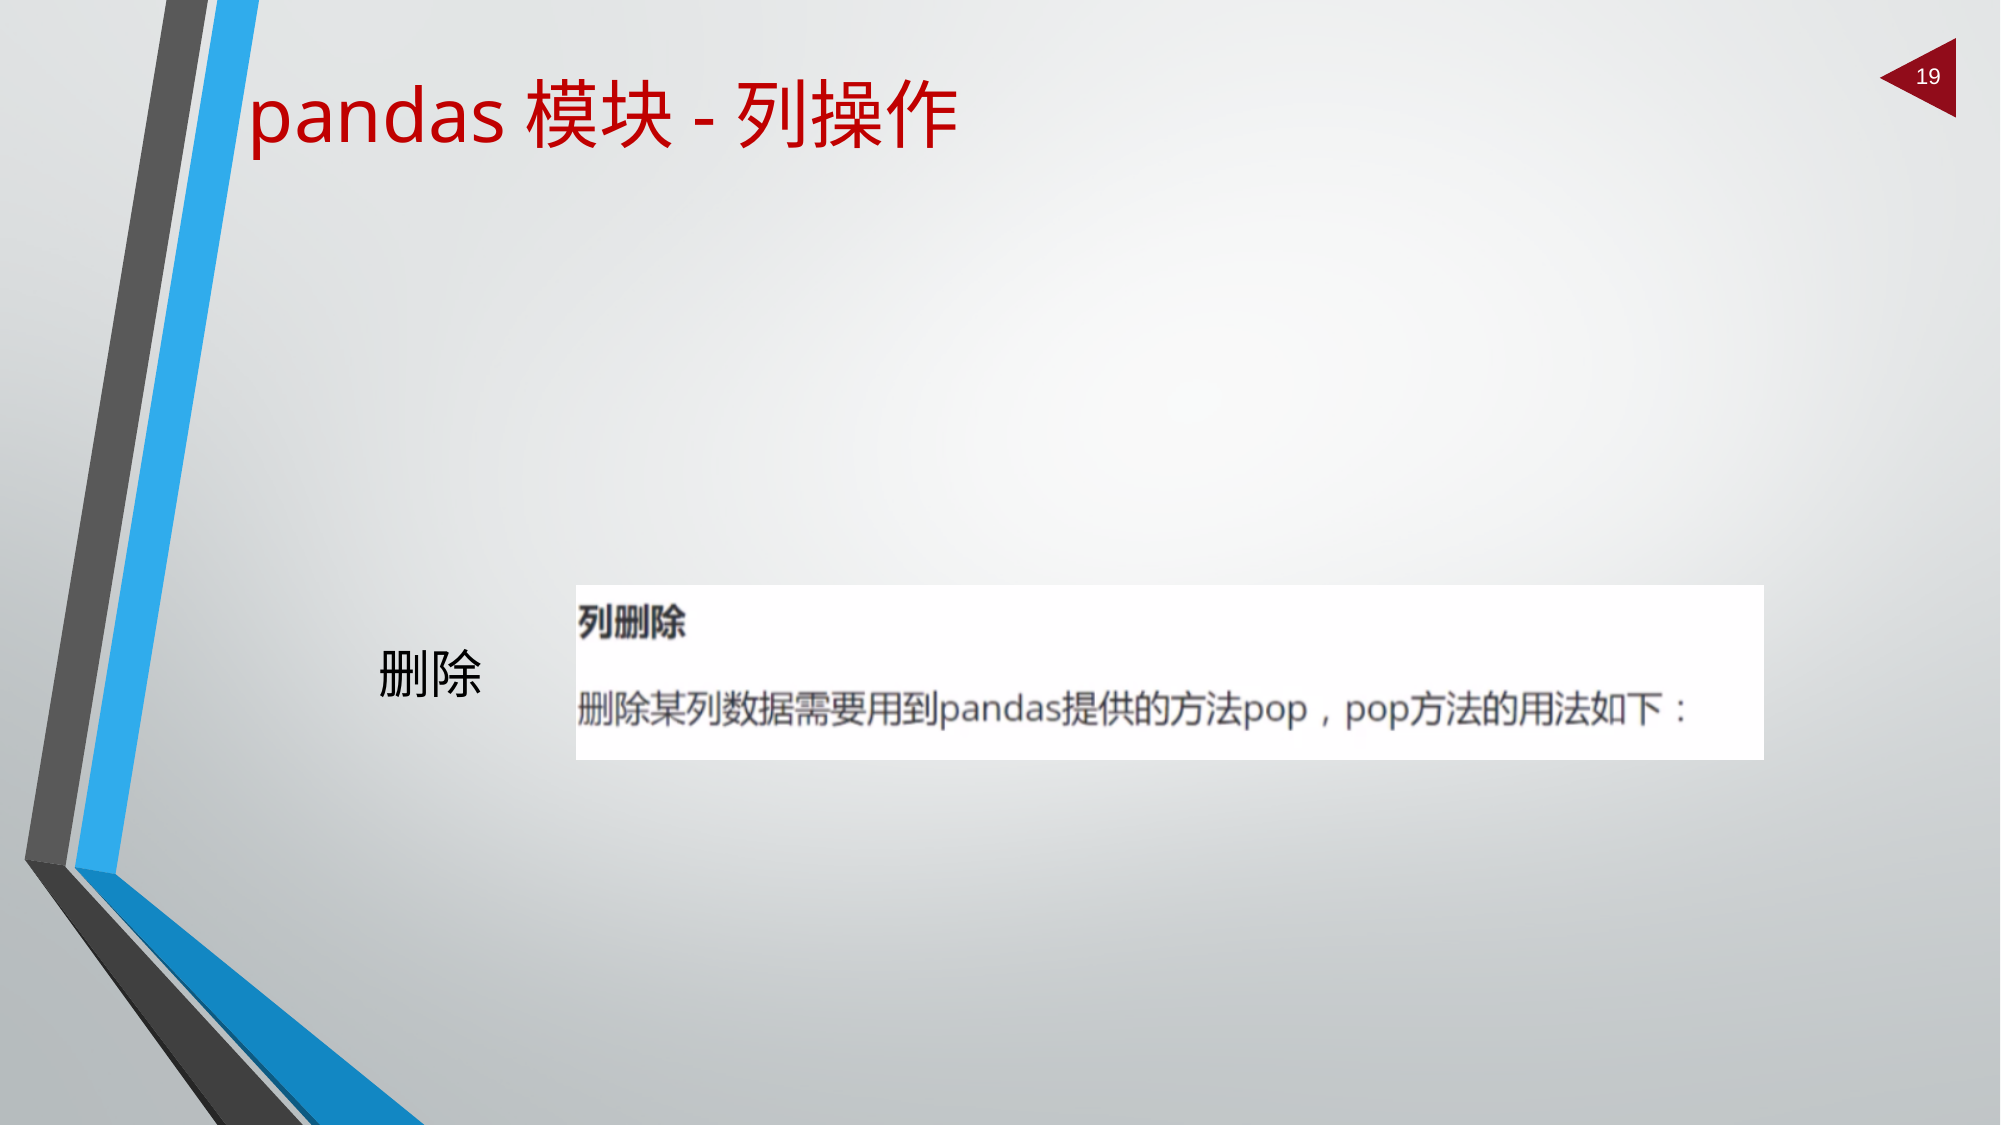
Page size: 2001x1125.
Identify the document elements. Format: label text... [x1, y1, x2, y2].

text_box pandas模块-列操作 [233, 60, 1502, 203]
picture [575, 585, 1764, 760]
list 删除 [363, 281, 1680, 1064]
